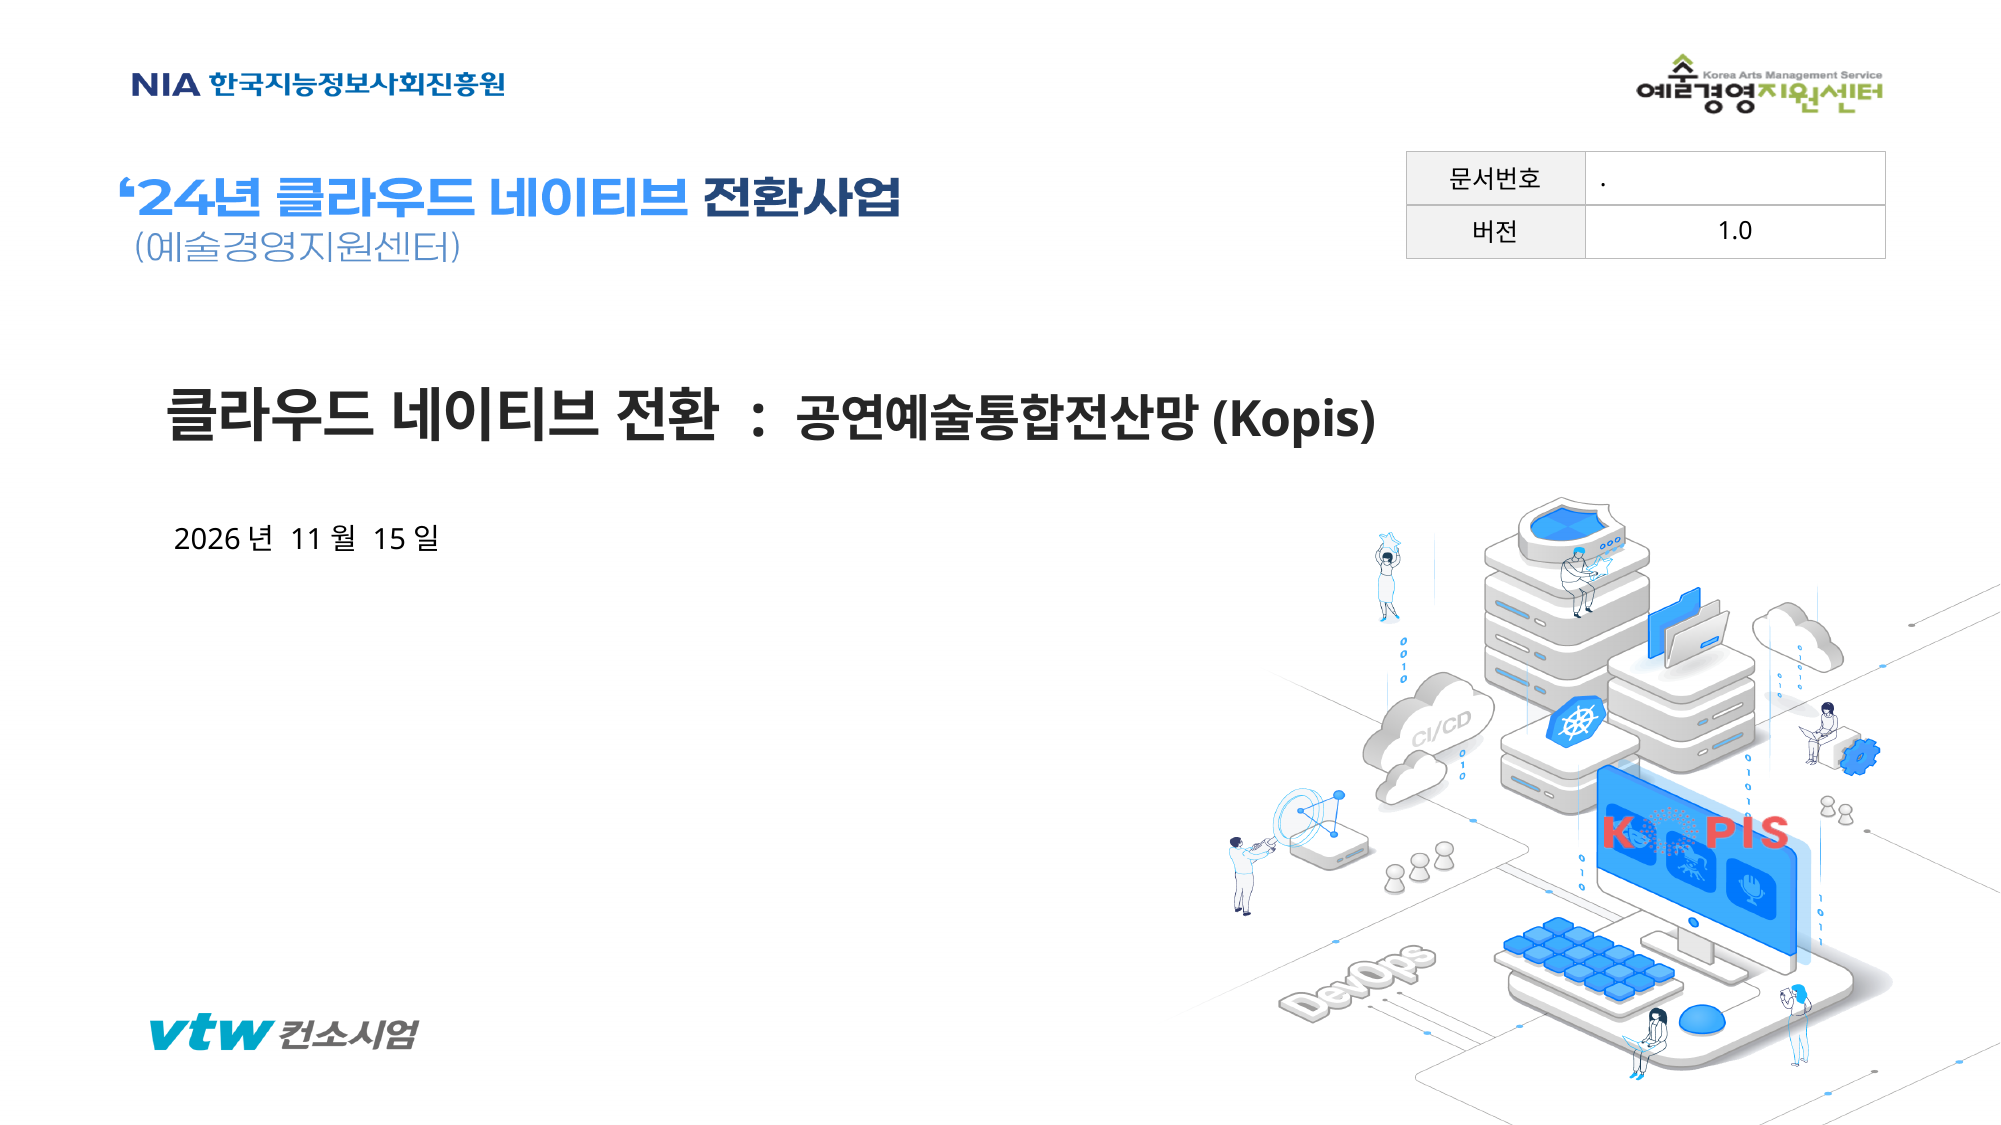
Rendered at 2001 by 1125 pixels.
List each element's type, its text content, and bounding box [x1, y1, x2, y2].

list 2026년 11월 15일 [149, 501, 664, 578]
picture [0, 0, 2001, 1125]
list 1.0 [1585, 205, 1886, 259]
title 클라우드 네이티브 전환 : 공연예술통합전산망(Kopis) [149, 346, 1572, 489]
list . [1585, 151, 1886, 205]
